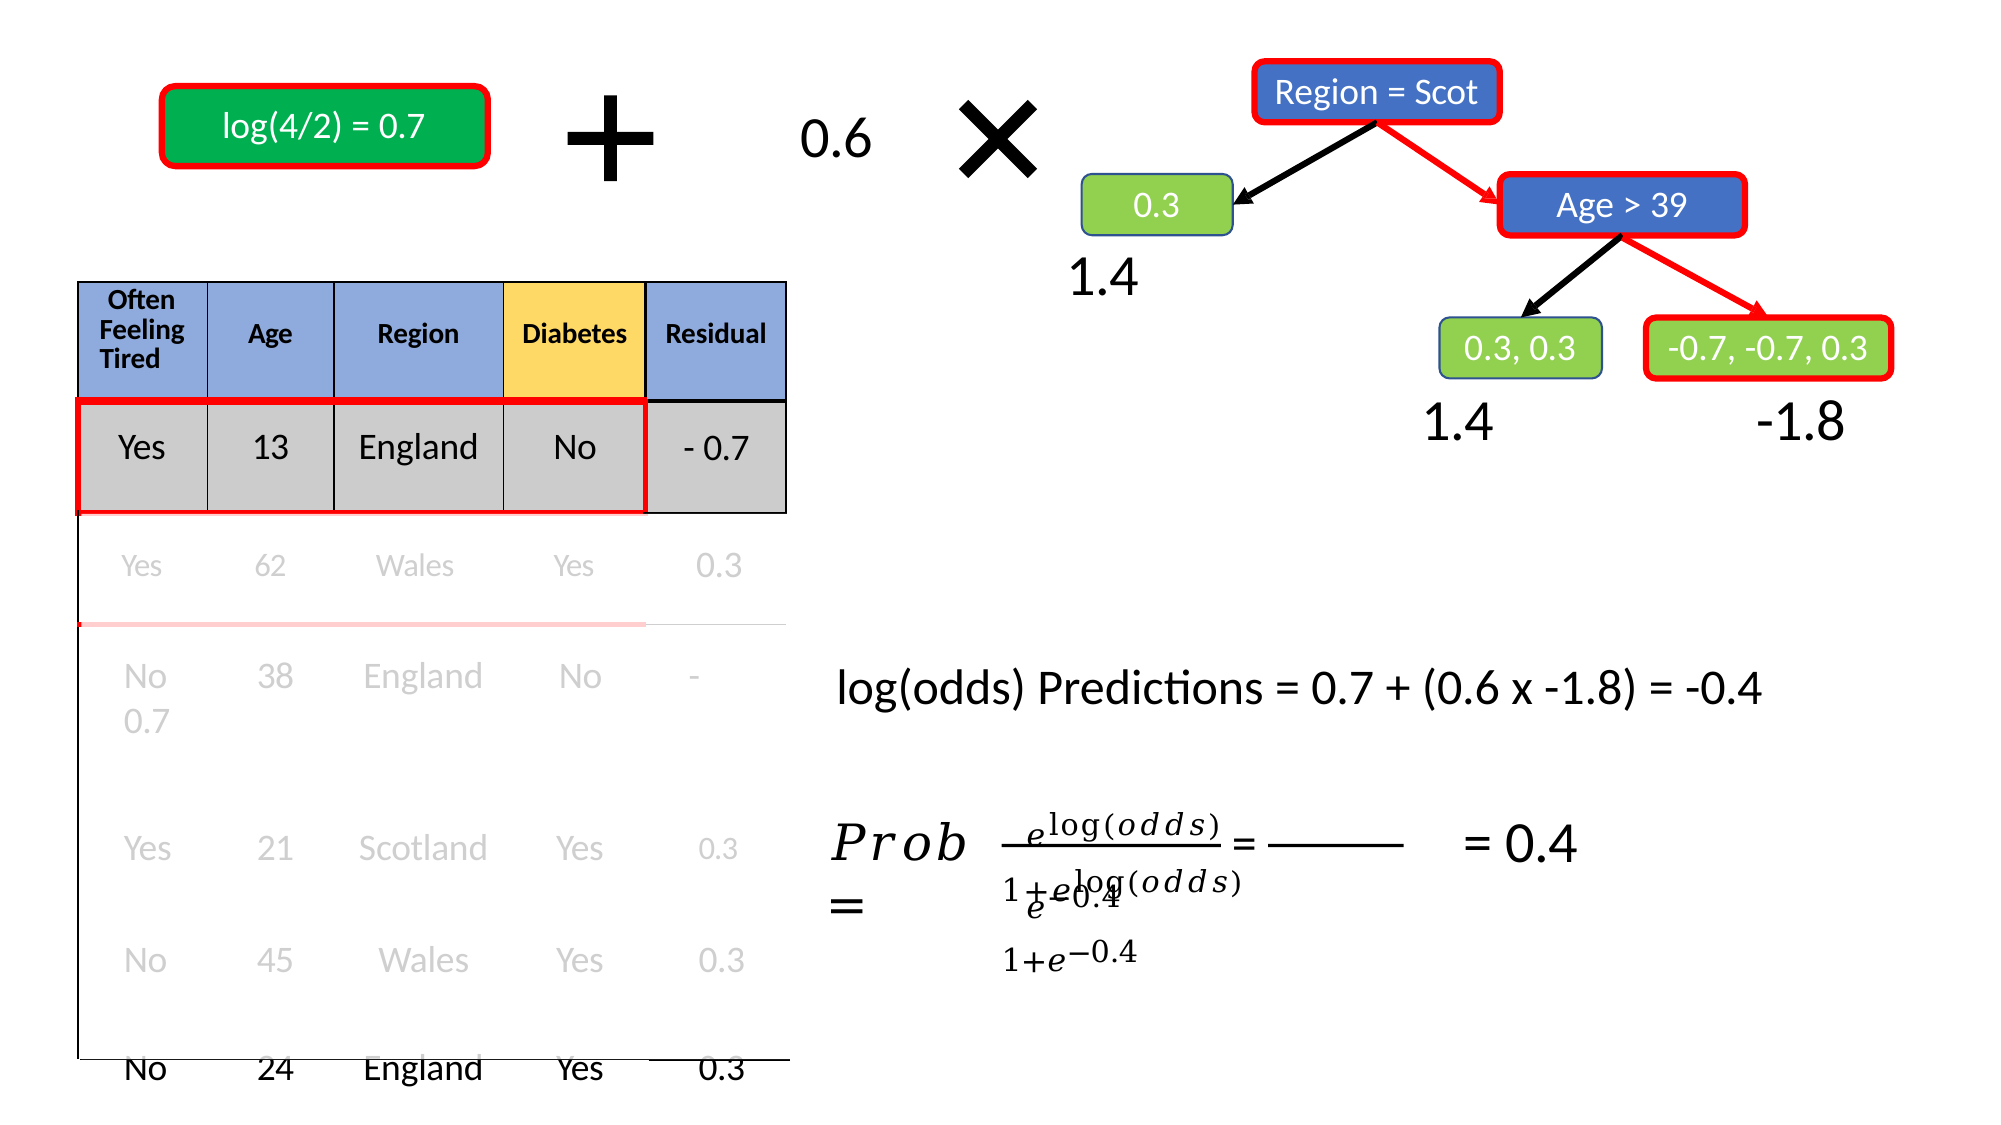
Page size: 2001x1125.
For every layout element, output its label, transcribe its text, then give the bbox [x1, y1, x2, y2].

text_box 0.6 [798, 96, 877, 169]
text_box [81, 513, 791, 1058]
table_header Diabetes [504, 283, 644, 397]
table_header Residual [647, 283, 785, 399]
text_box = 0.4 [1461, 802, 1583, 875]
text_box 𝑒log(𝑜𝑑𝑑𝑠) 𝑒−0.4 [1017, 778, 1387, 835]
table_header Region [335, 283, 503, 397]
table_cell Yes [81, 405, 207, 510]
text_box 0.3, 0.3 1.4 [1419, 326, 1580, 453]
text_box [158, 82, 492, 170]
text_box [79, 1058, 792, 1062]
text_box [1232, 119, 1769, 318]
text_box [1080, 170, 1227, 239]
text_box 𝑃𝑟𝑜𝑏 = [825, 807, 990, 930]
text_box -1.8 [1753, 390, 1850, 453]
text_box [567, 95, 654, 182]
table_cell England [335, 405, 503, 510]
text_box 0.3 1.4 [1064, 169, 1183, 307]
text_box [958, 99, 1038, 179]
table_cell - 0.7 [648, 403, 785, 512]
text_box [1438, 314, 1895, 382]
table_header Often Feeling Tired [79, 283, 207, 397]
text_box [1251, 57, 1504, 118]
table_header Age [208, 283, 333, 397]
text_box 1+𝑒log(𝑜𝑑𝑑𝑠) 1+𝑒−0.4 [995, 835, 1409, 979]
text_box Yes 62 Wales Yes 0.3 No 38 England No - 0.7 Yes 21 Scotland Yes 0.3 No 45 Wales Yes 0.3 No 24 England Yes 0.3 [121, 1070, 754, 1089]
text_box log(odds) Predictions = 0.7 + (0.6 x -1.8) = -0.4 [834, 652, 1766, 715]
table_cell 13 [208, 405, 333, 510]
table_cell No [504, 405, 643, 510]
